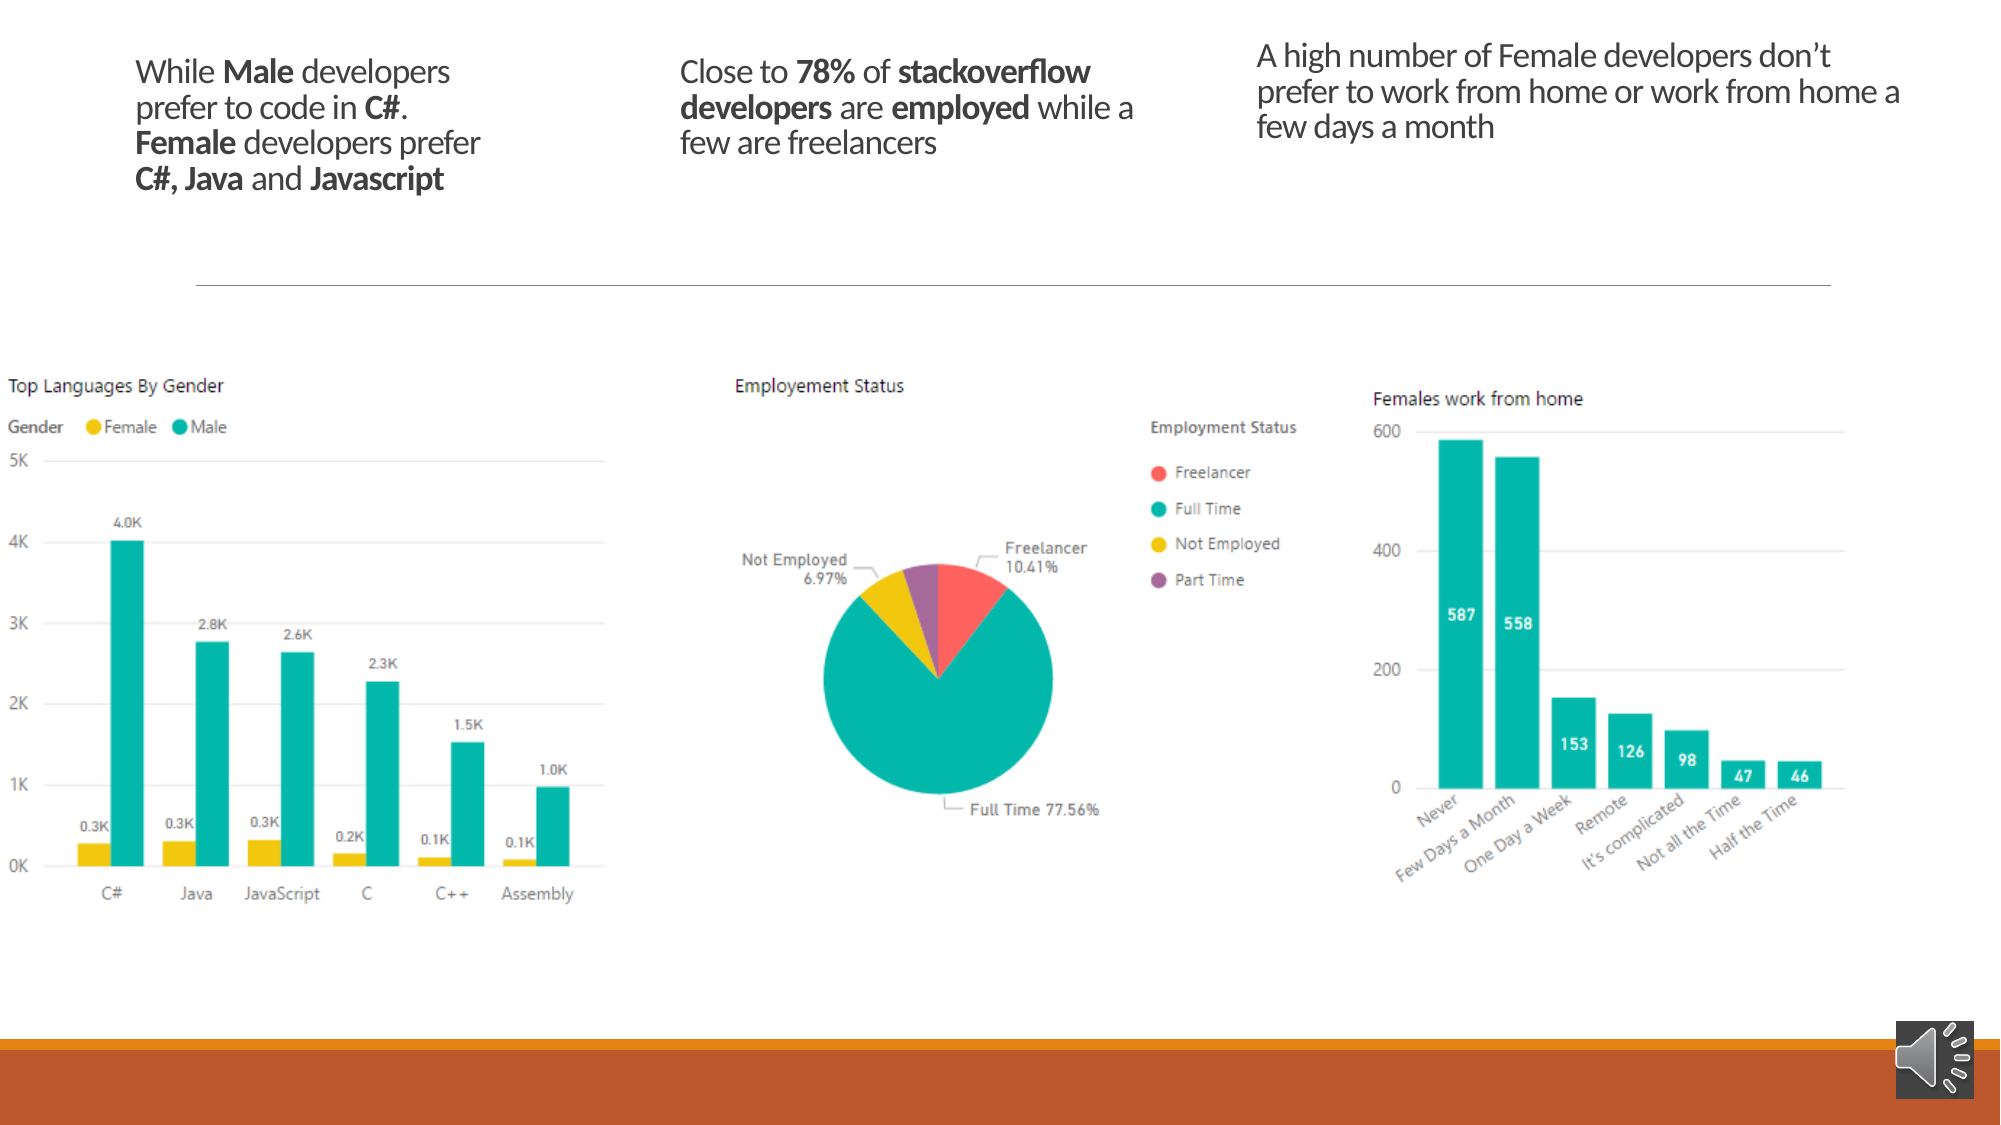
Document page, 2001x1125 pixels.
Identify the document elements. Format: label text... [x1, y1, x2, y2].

picture [1894, 1019, 1976, 1101]
table_header A high number of Female developers don’t prefer to work from home or work from home a few days a month [1243, 34, 1932, 257]
table_header Close to 78% of stackoverflow developers are employed while a few are freelancers [666, 50, 1188, 169]
table_header While Male developers prefer to code in C#. Female developers prefer C#, Java and Javascript [121, 50, 513, 204]
picture [0, 346, 2000, 929]
